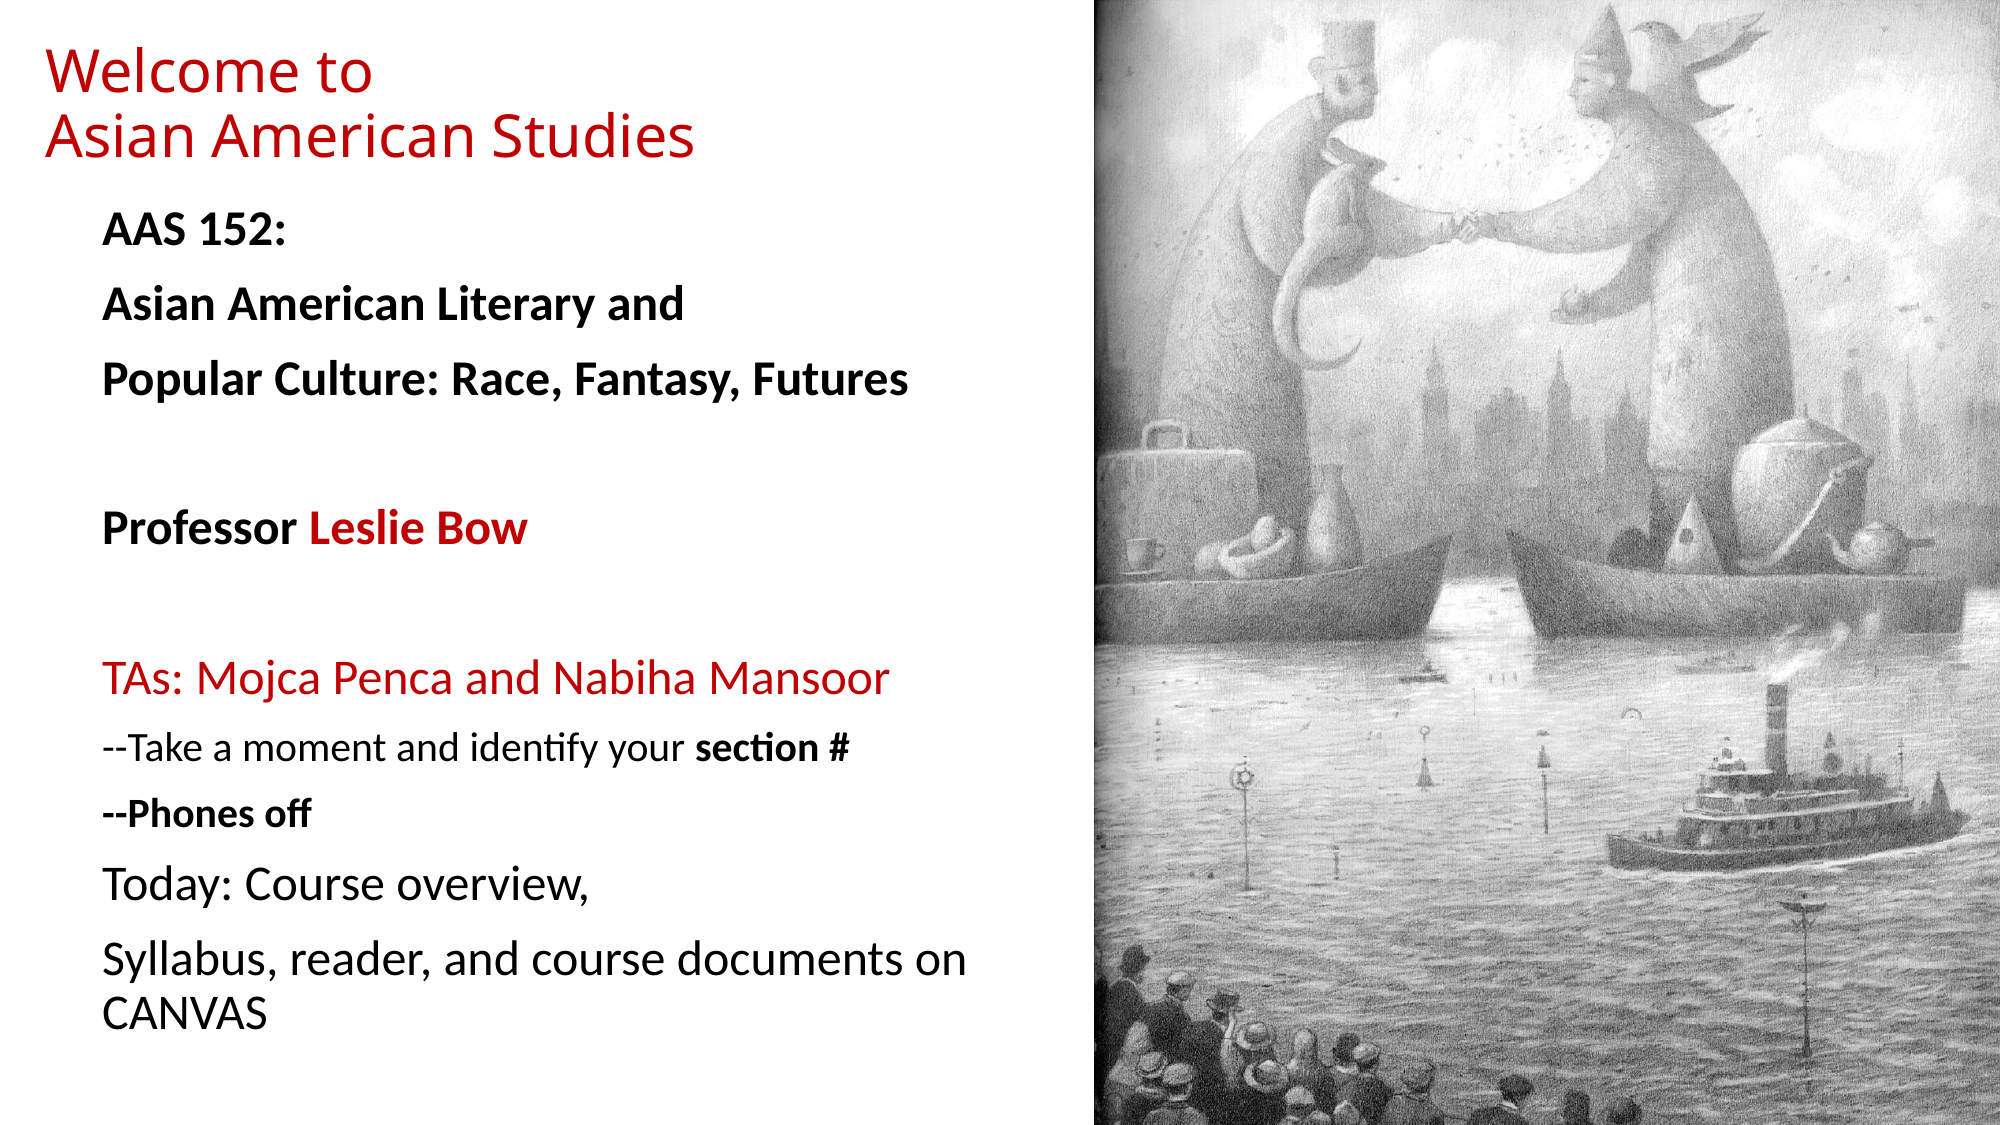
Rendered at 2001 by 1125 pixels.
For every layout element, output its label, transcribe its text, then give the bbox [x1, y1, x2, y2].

title Welcome to Asian American Studies [30, 32, 725, 178]
picture [1094, 0, 2000, 1125]
list AAS 152: Asian American Literary and Popular Culture: Race, Fantasy, Futures Professor Leslie Bow TAs: Mojca Penca and Nabiha Mansoor --Take a moment and identify your section # --Phones off Today: Course overview, Syllabus, reader, and course documents on CANVAS [87, 194, 1026, 1093]
